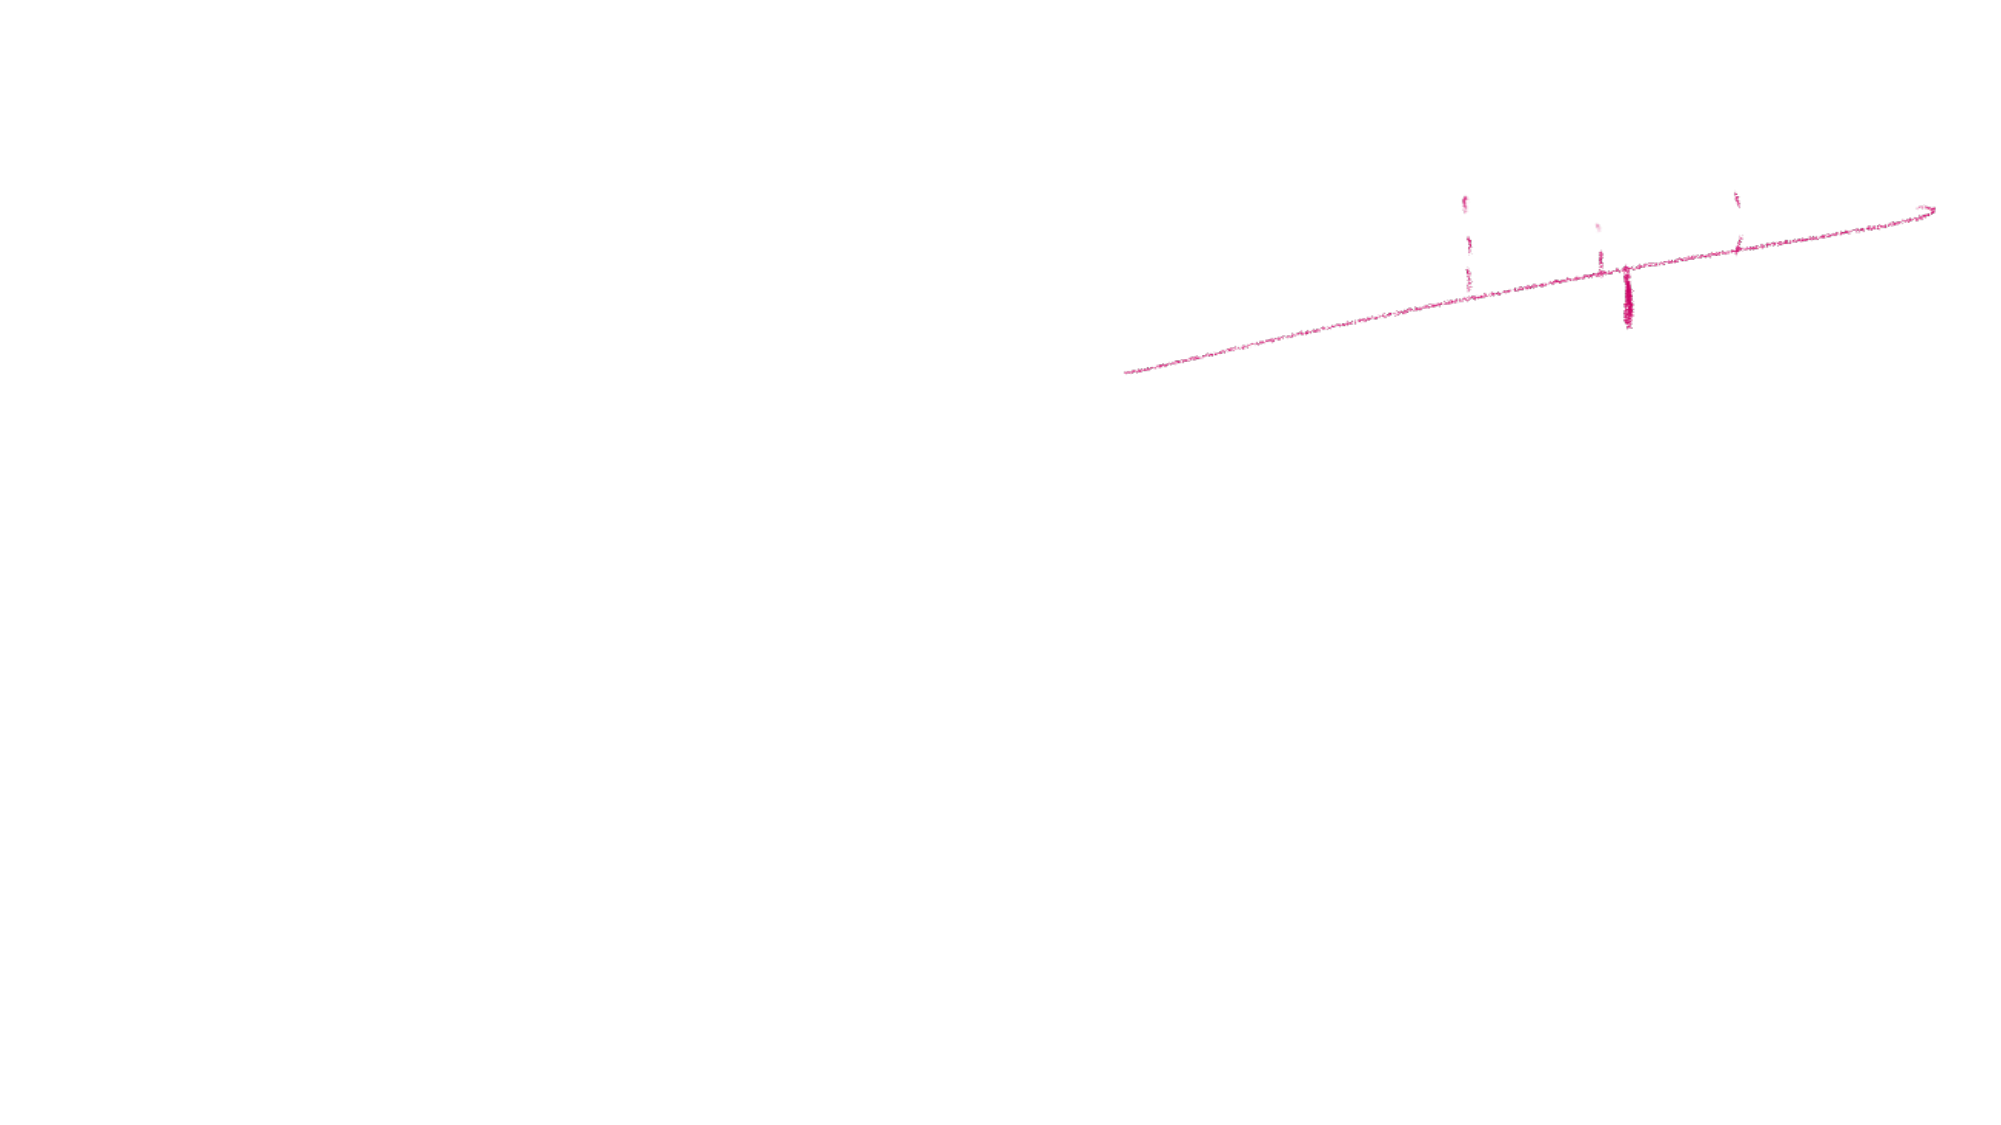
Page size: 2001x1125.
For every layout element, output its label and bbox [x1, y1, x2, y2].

picture [1115, 158, 1945, 407]
